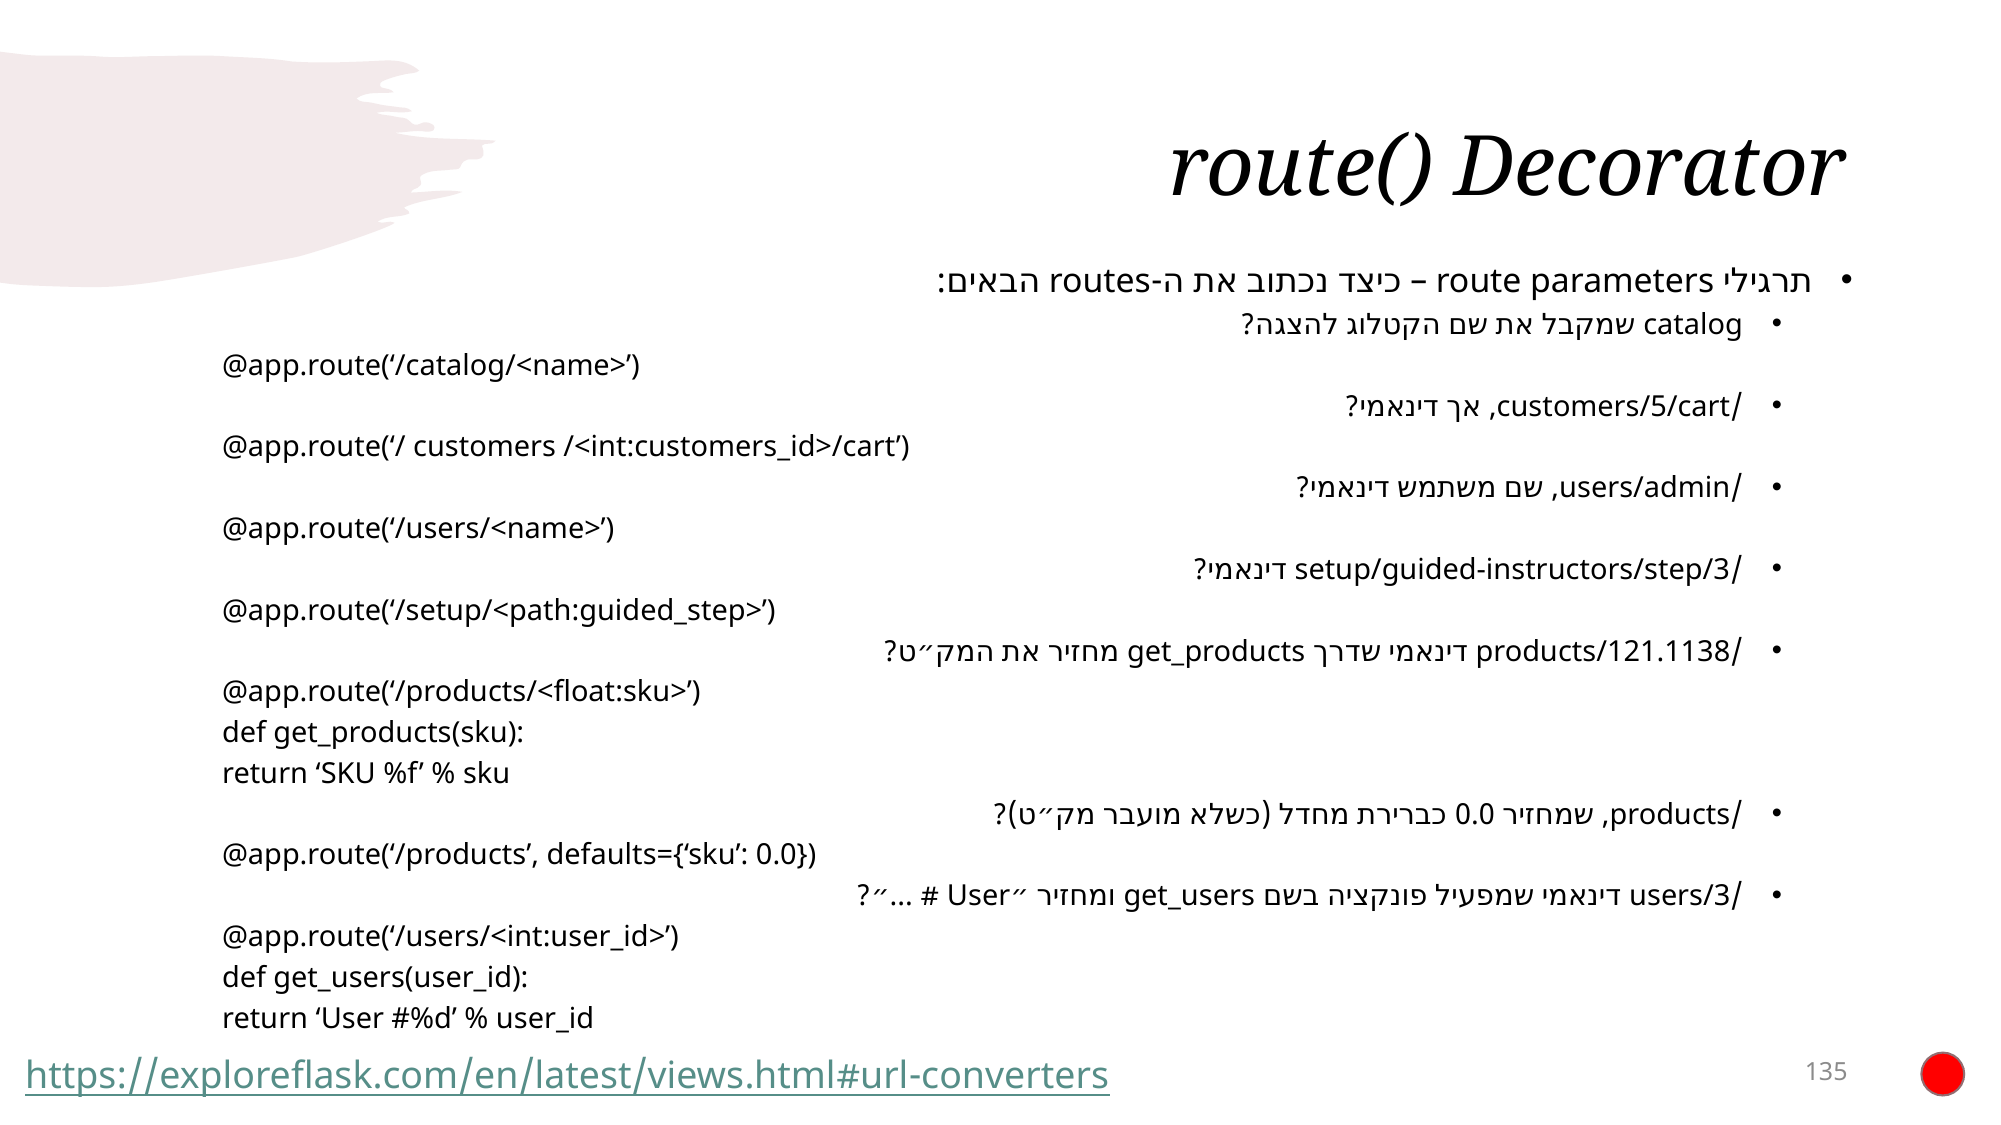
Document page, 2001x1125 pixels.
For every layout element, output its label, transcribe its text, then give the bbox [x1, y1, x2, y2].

title route() Decorator [137, 59, 1863, 251]
list תרגילי route parameters – כיצד נכתוב את ה-routes הבאים: catalog שמקבל את שם הקטלוג להצגה? @app.route(‘/catalog/<name>’) /customers/5/cart, אך דינאמי? @app.route(‘/ customers /<int:customers_id>/cart’) /users/admin, שם משתמש דינאמי? @app.route(‘/users/<name>’) /setup/guided-instructors/step/3 דינאמי? @app.route(‘/setup/<path:guided_step>’) /products/121.1138 דינאמי שדרך get_products מחזיר את המק״ט? @app.route(‘/products/<float:sku>’) def get_products(sku): return ‘SKU %f’ % sku /products, שמחזיר 0.0 כברירת מחדל (כשלא מועבר מק״ט)? @app.route(‘/products’, defaults={‘sku’: 0.0}) /users/3 דינאמי שמפעיל פונקציה בשם get_users ומחזיר ״User # …״? @app.route(‘/users/<int:user_id>’) def get_users(user_id): return ‘User #%d’ % user_id [137, 251, 1863, 1043]
text_box https://exploreflask.com/en/latest/views.html#url-converters [10, 1043, 1125, 1108]
slide_number 135 [1412, 1042, 1863, 1103]
text_box [1920, 1051, 1966, 1097]
